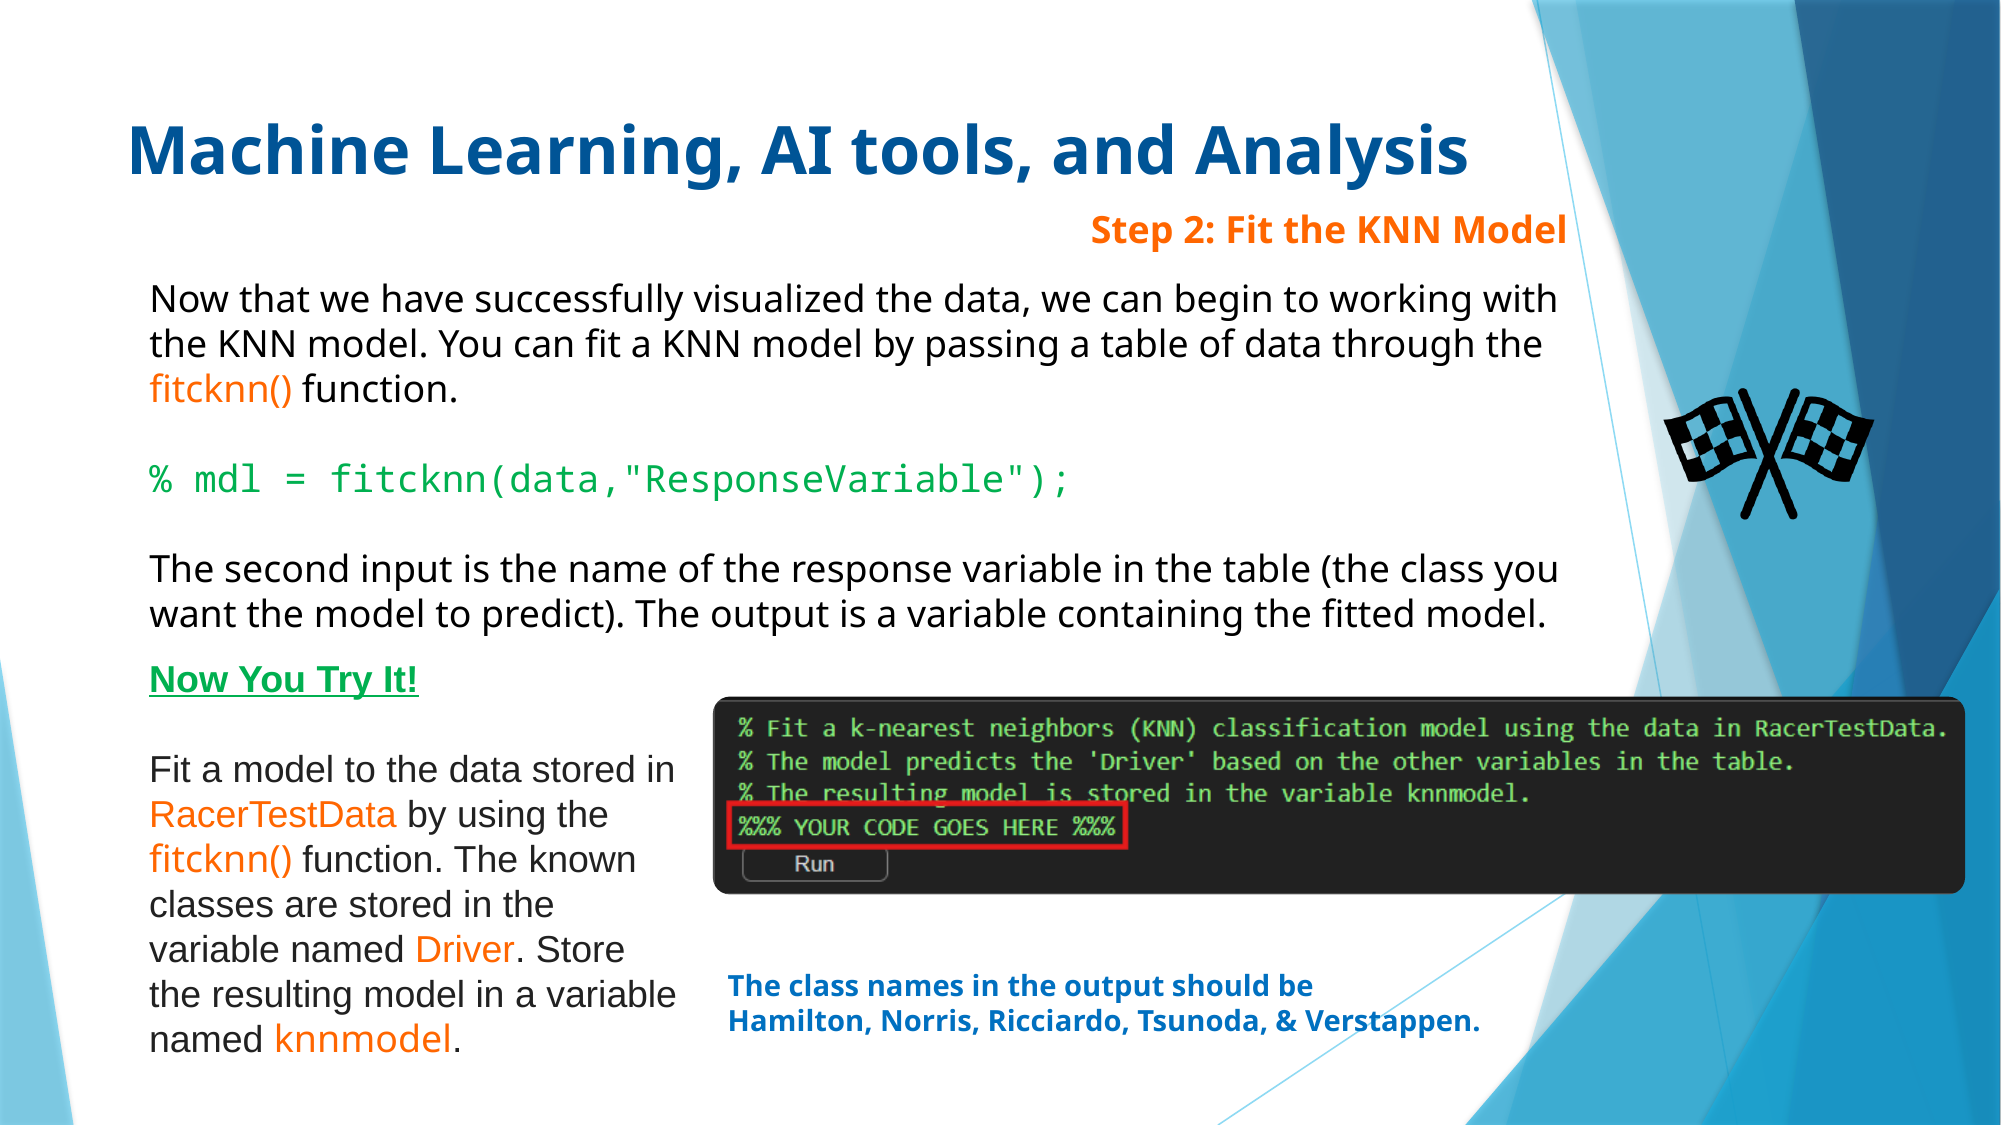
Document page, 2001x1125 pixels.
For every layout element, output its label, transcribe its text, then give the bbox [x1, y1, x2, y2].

title Machine Learning, AI tools, and Analysis [111, 99, 1552, 317]
text_box Now that we have successfully visualized the data, we can begin to working with the KNN model. You can fit a KNN model by passing a table of data through the fitcknn() function. % mdl = fitcknn(data,"ResponseVariable"); The second input is the name of the response variable in the table (the class you want the model to predict). The output is a variable containing the fitted model. [134, 267, 1628, 643]
picture [1657, 341, 1879, 563]
list Step 2: Fit the KNN Model [1054, 198, 1605, 267]
picture [712, 696, 1966, 895]
text_box The class names in the output should be Hamilton, Norris, Ricciardo, Tsunoda, & Verstappen. [712, 959, 1714, 1045]
text_box Now You Try It! Fit a model to the data stored in RacerTestData by using the fitcknn() function. The known classes are stored in the variable named Driver. Store the resulting model in a variable named knnmodel. [134, 648, 695, 1068]
